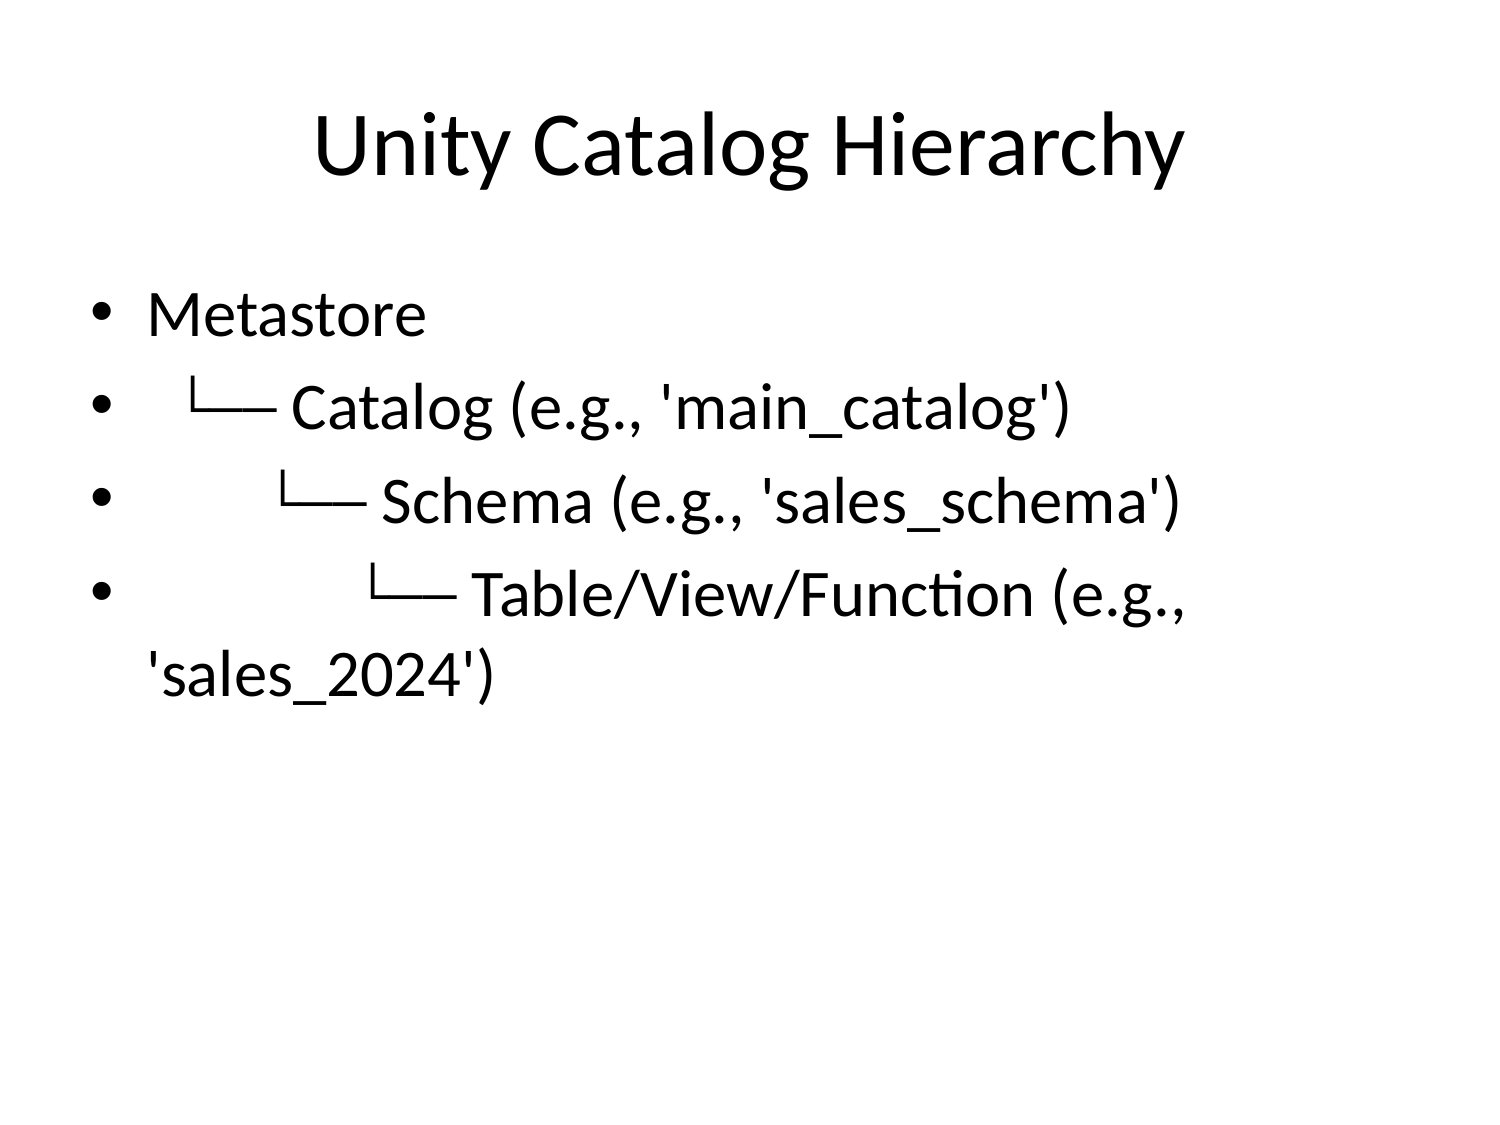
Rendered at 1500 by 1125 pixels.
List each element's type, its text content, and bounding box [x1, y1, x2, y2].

list Metastore └── Catalog (e.g., 'main_catalog') └── Schema (e.g., 'sales_schema') └── Table/View/Function (e.g., 'sales_2024') [75, 262, 1425, 1005]
title Unity Catalog Hierarchy [75, 45, 1425, 233]
